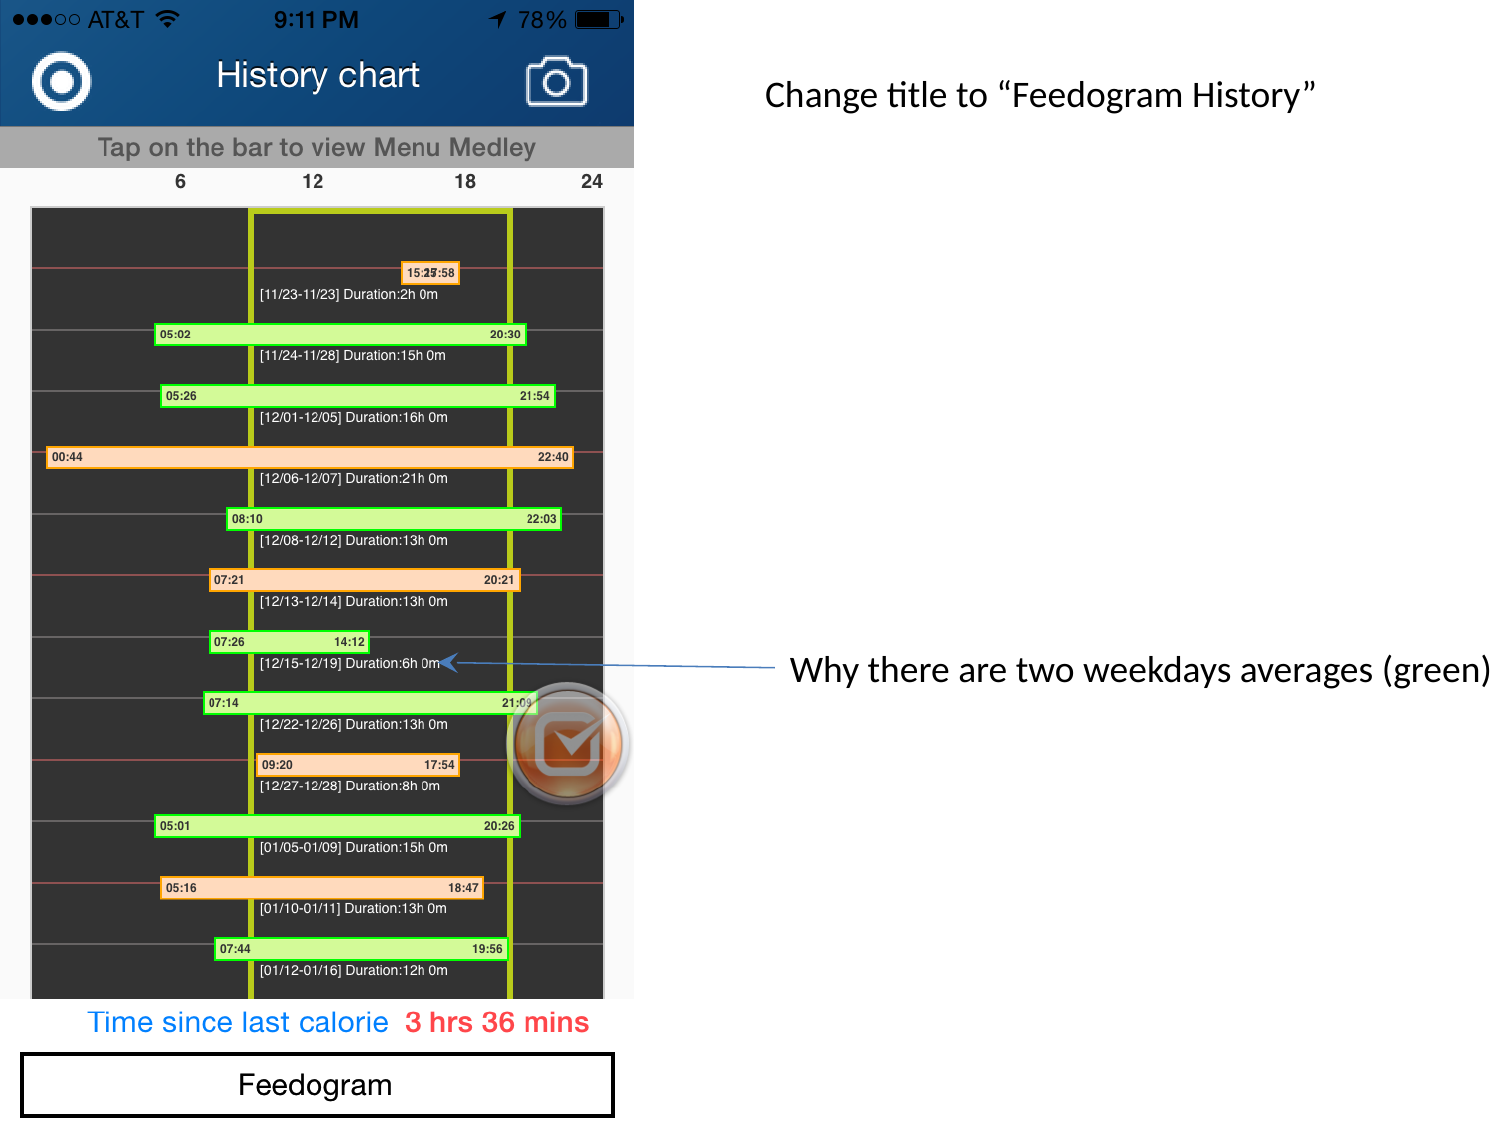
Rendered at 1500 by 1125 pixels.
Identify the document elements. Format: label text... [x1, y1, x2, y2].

picture [0, 0, 634, 1125]
text_box Why there are two weekdays averages (green) [774, 637, 1500, 698]
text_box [437, 662, 776, 668]
text_box Change title to “Feedogram History” [749, 62, 1338, 123]
